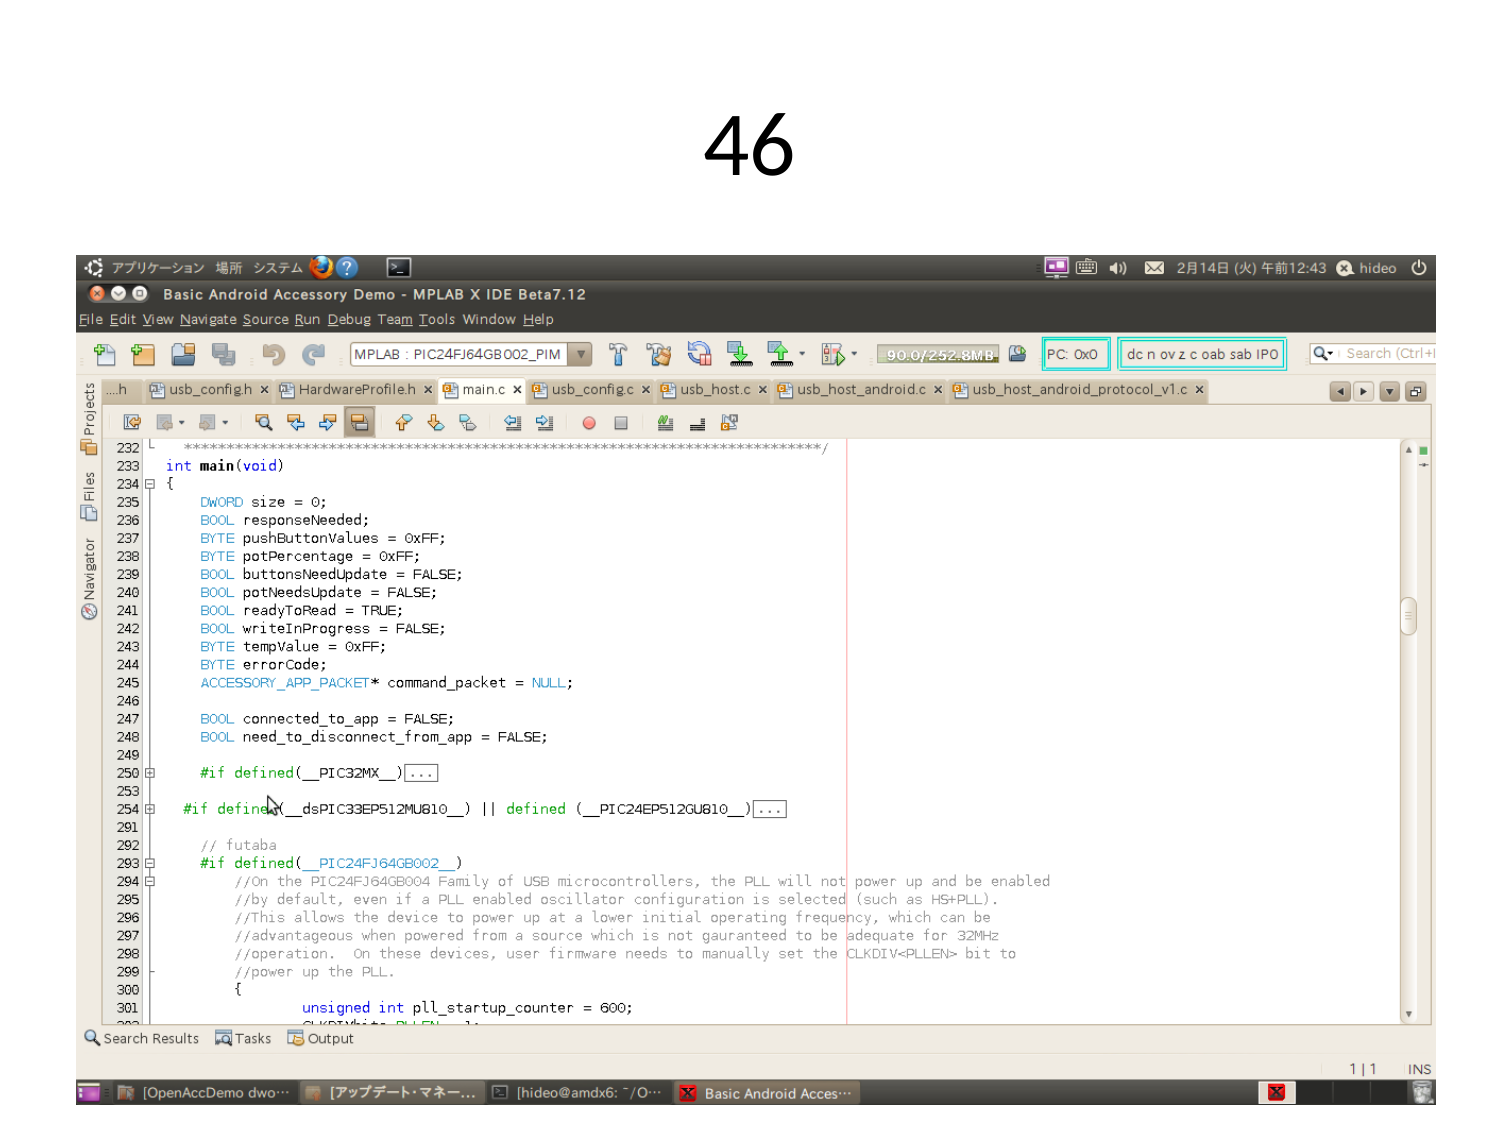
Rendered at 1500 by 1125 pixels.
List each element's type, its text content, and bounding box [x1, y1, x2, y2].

picture [76, 255, 1436, 1105]
title 46 [75, 45, 1425, 233]
